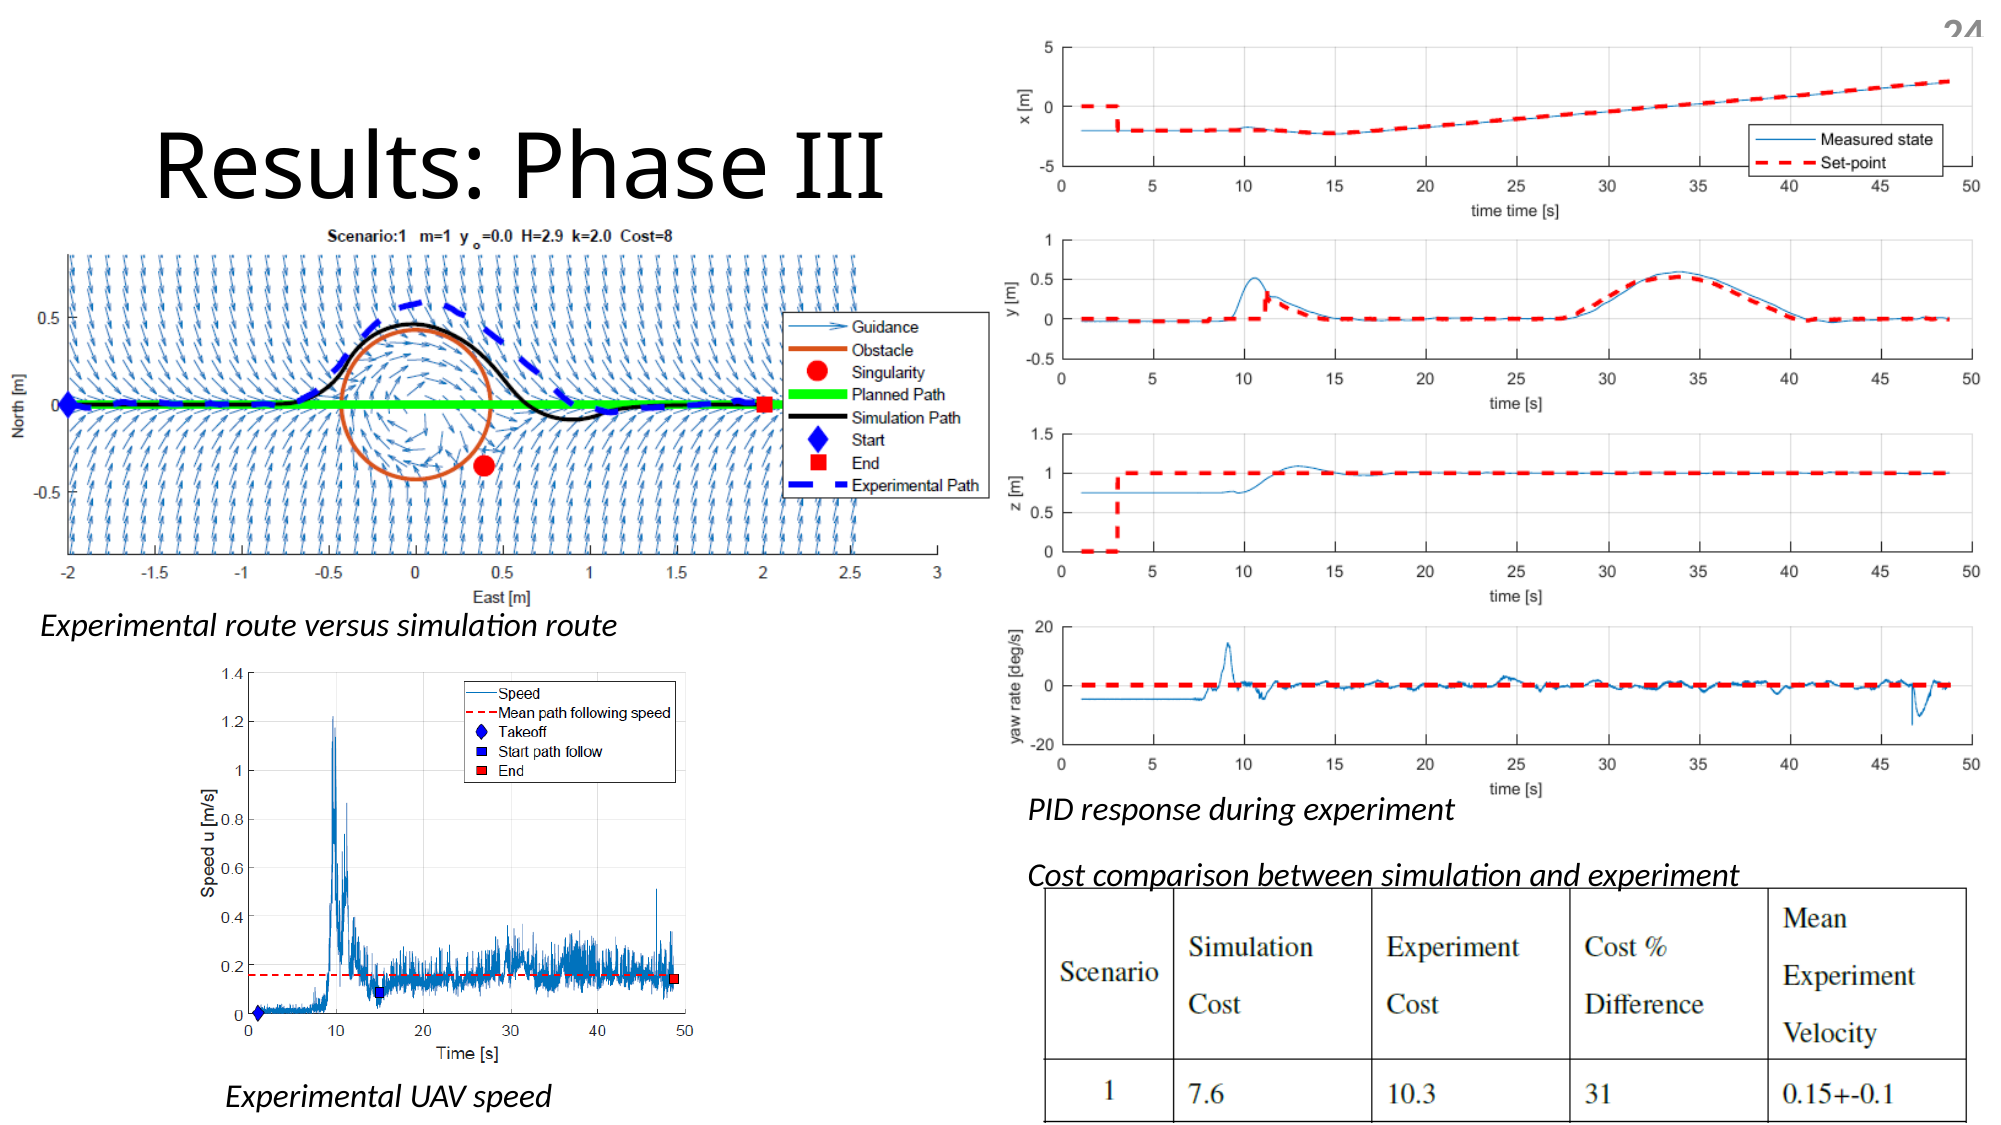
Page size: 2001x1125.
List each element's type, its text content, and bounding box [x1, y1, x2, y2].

picture [1041, 884, 1972, 1123]
picture [186, 665, 720, 1082]
title Results: Phase III [137, 59, 1001, 221]
slide_number 24 [1837, 0, 2000, 61]
text_box PID response during experiment [1012, 808, 1806, 835]
text_box Experimental route versus simulation route [25, 608, 738, 651]
text_box Cost comparison between simulation and experiment [1012, 845, 1806, 901]
picture [0, 37, 1989, 808]
text_box Experimental UAV speed [210, 1082, 583, 1122]
